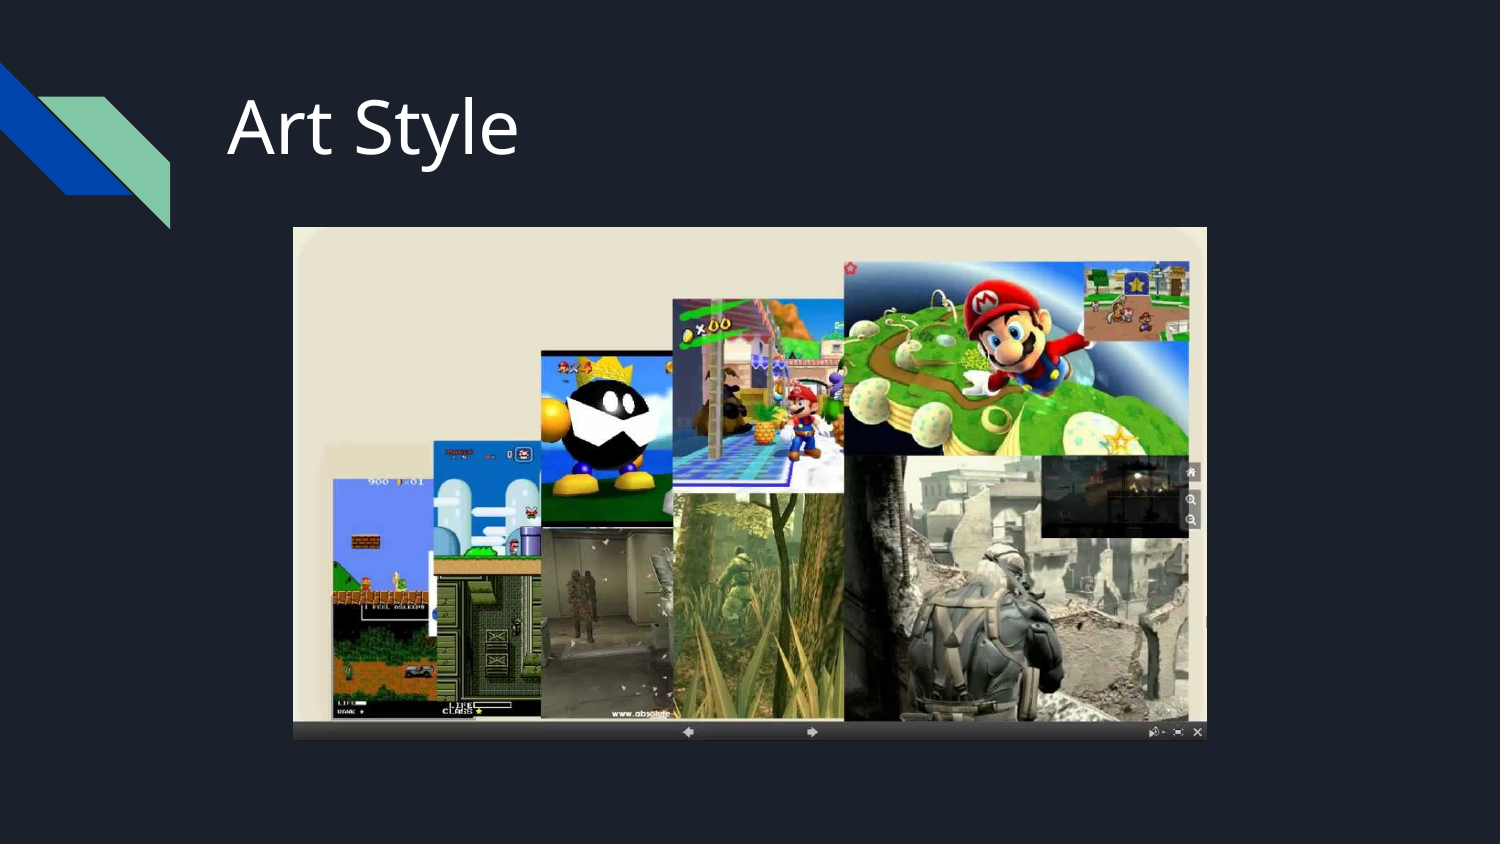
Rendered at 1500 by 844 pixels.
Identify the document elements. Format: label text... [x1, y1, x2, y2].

picture [293, 226, 1207, 741]
title Art Style [212, 64, 1368, 215]
